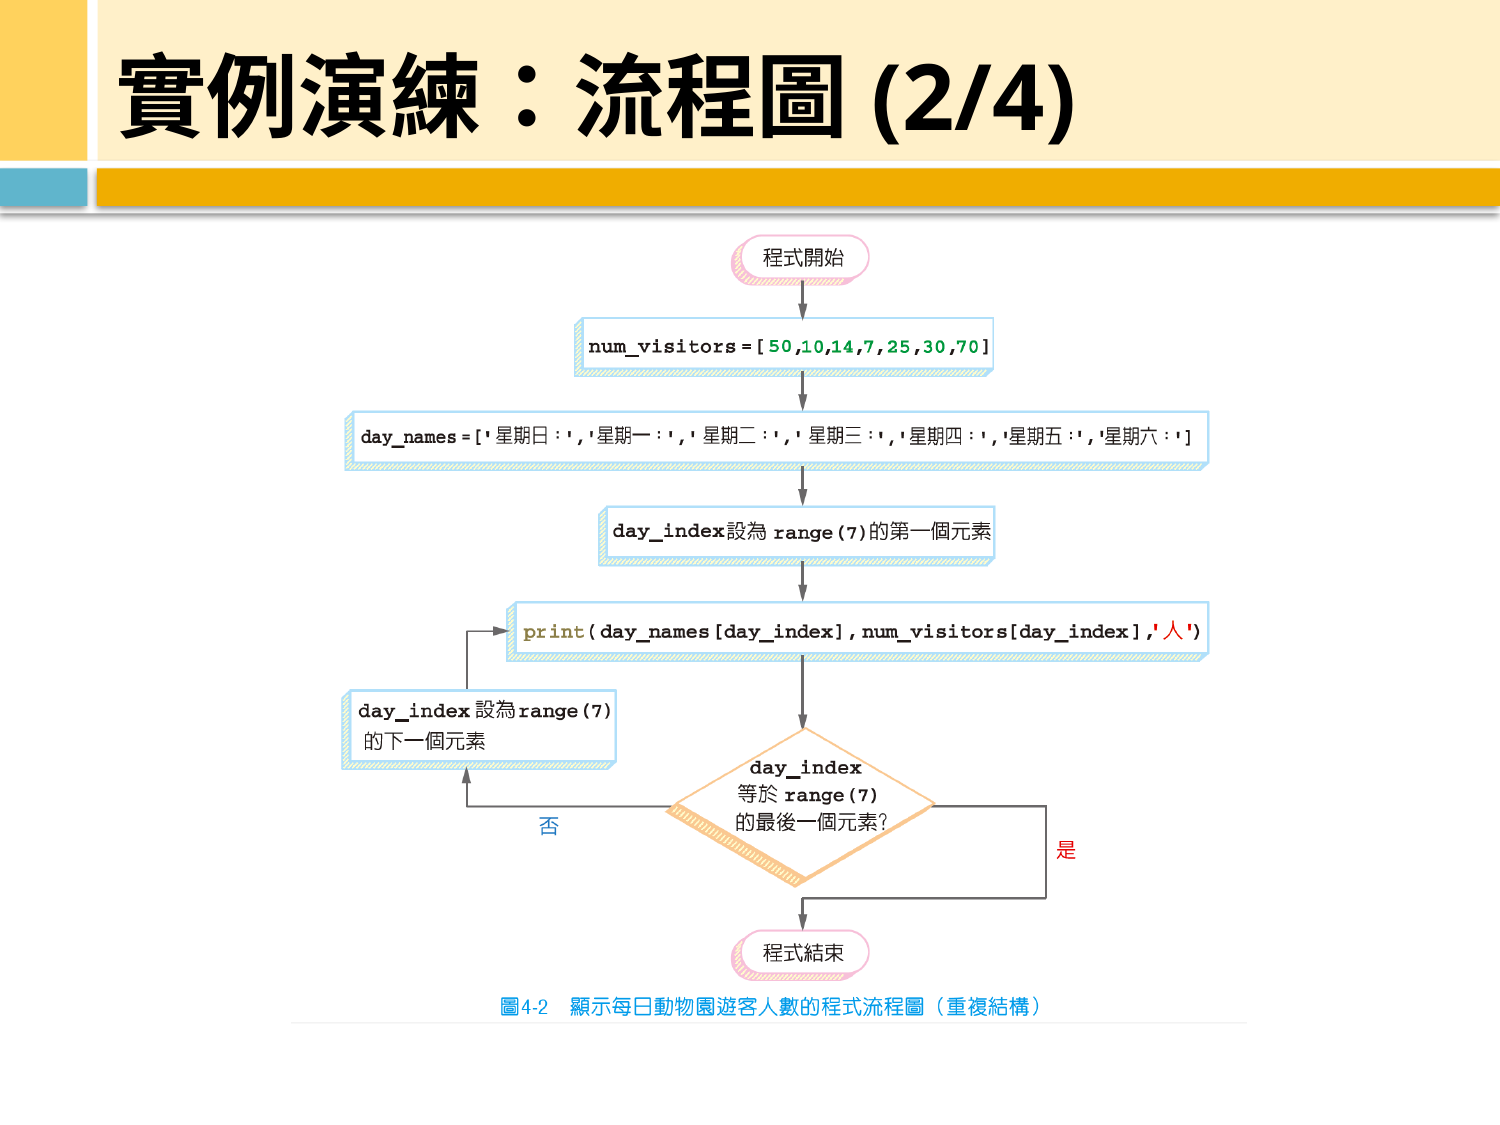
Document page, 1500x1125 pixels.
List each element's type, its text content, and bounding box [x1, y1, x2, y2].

title 實例演練：流程圖(2/4) [100, 26, 1438, 161]
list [291, 231, 1247, 1024]
